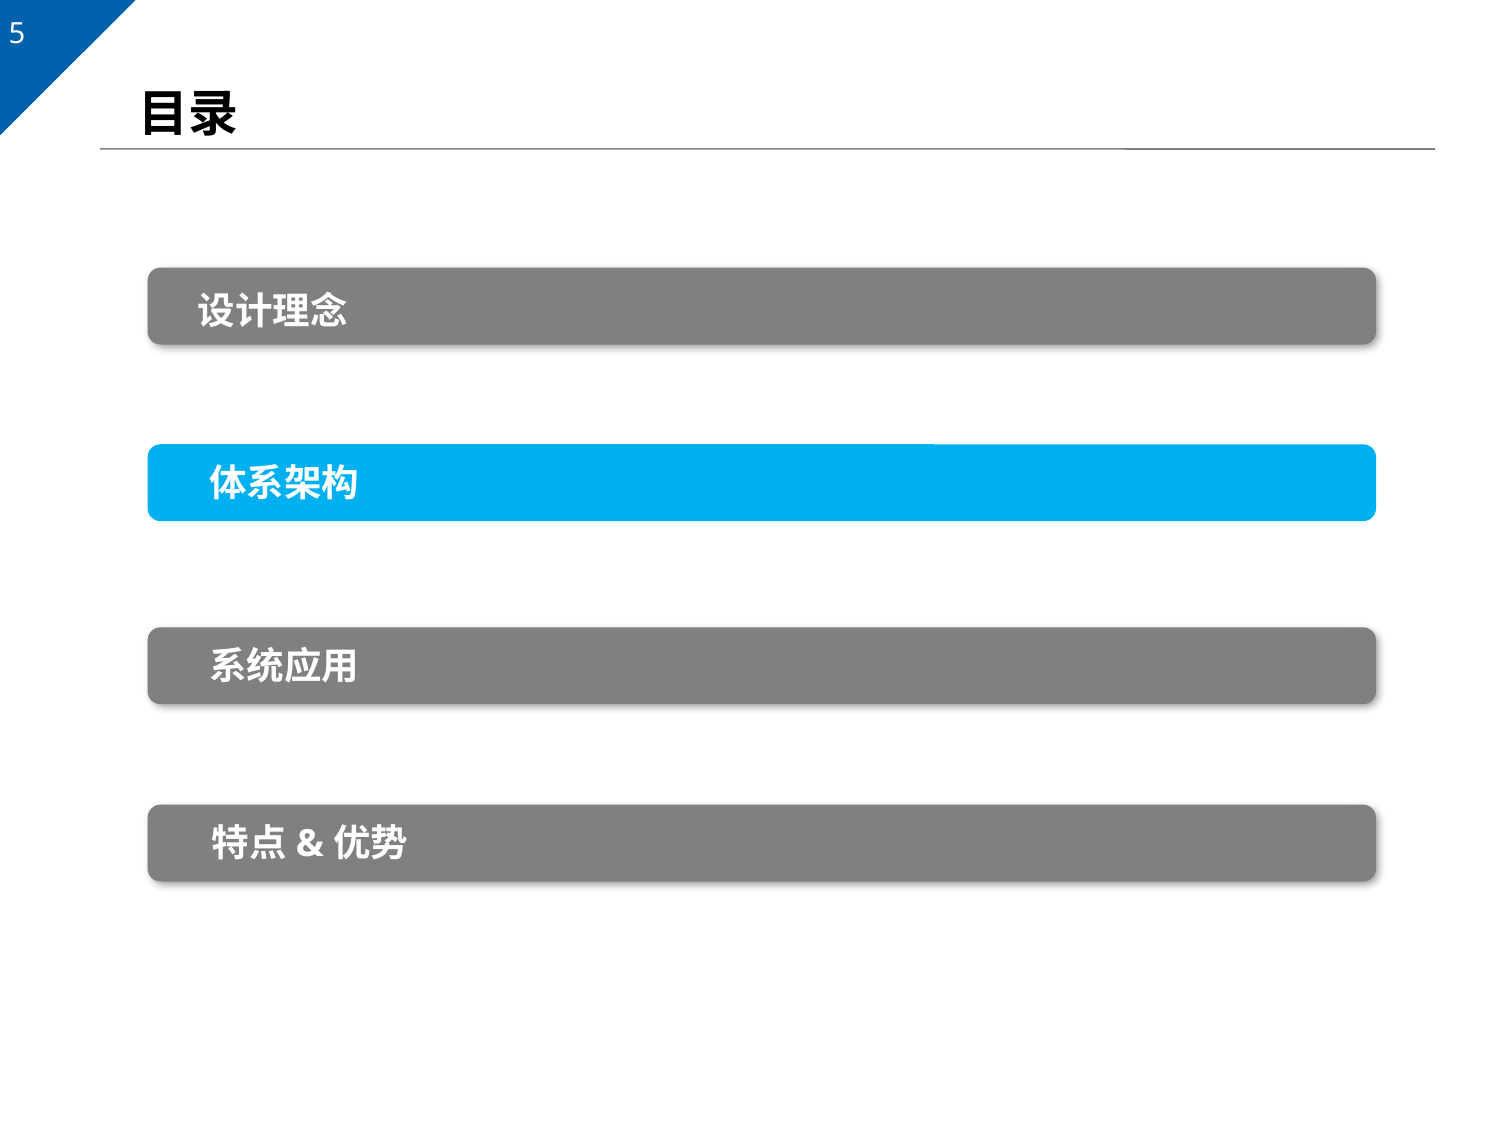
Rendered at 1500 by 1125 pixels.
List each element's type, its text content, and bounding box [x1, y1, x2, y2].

text_box 体系架构 [194, 451, 632, 512]
text_box [145, 265, 1379, 347]
text_box 设计理念 [183, 279, 668, 339]
text_box 系统应用 [194, 634, 632, 695]
text_box [145, 625, 1379, 707]
text_box [145, 802, 1379, 884]
text_box 特点&优势 [197, 811, 739, 871]
title 目录 [123, 9, 293, 213]
text_box [145, 442, 1379, 524]
